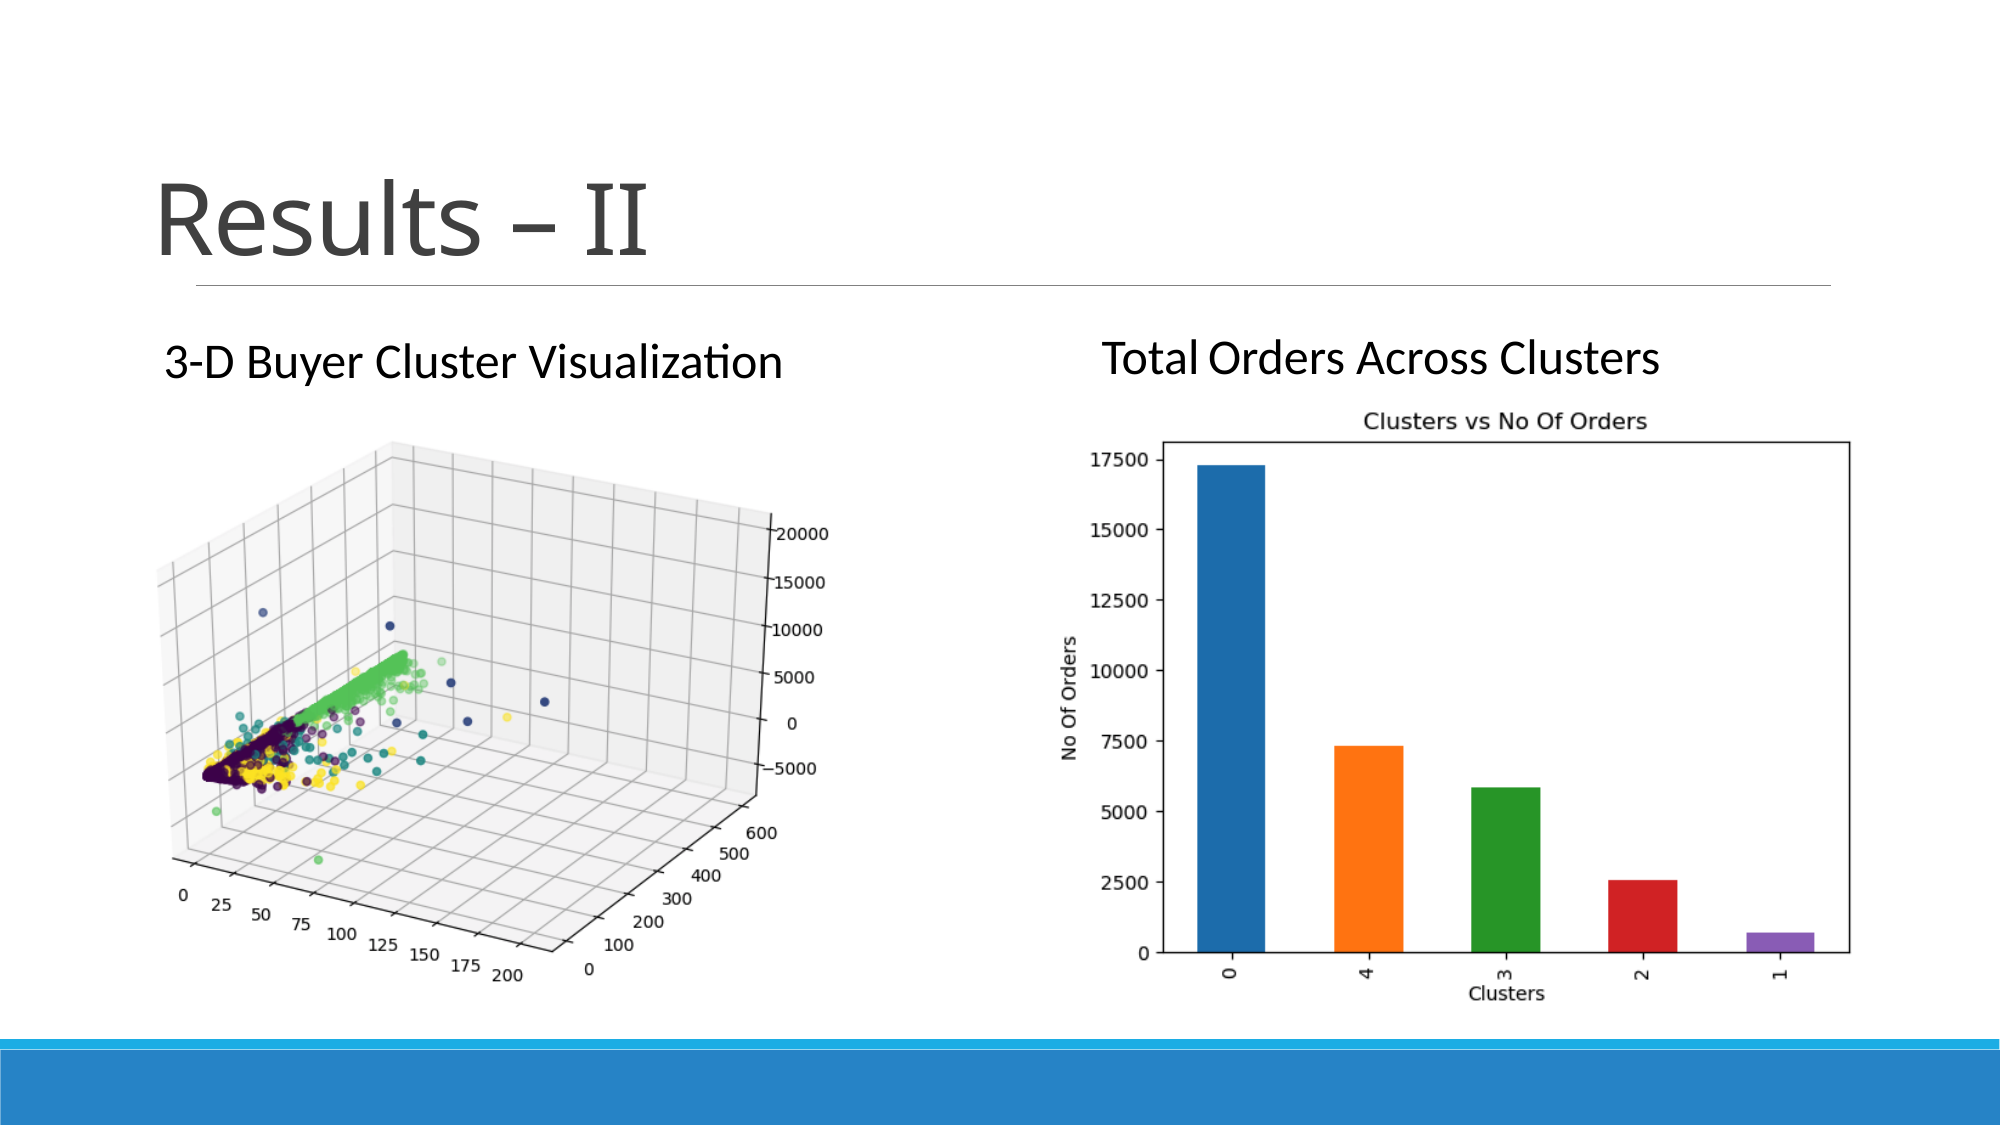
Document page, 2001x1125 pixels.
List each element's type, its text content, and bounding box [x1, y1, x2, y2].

text_box 3-D Buyer Cluster Visualization [148, 321, 800, 397]
text_box Total Orders Across Clusters [1086, 317, 1676, 389]
picture [76, 410, 872, 996]
title Results – II [137, 111, 1863, 284]
picture [1036, 392, 1893, 1014]
